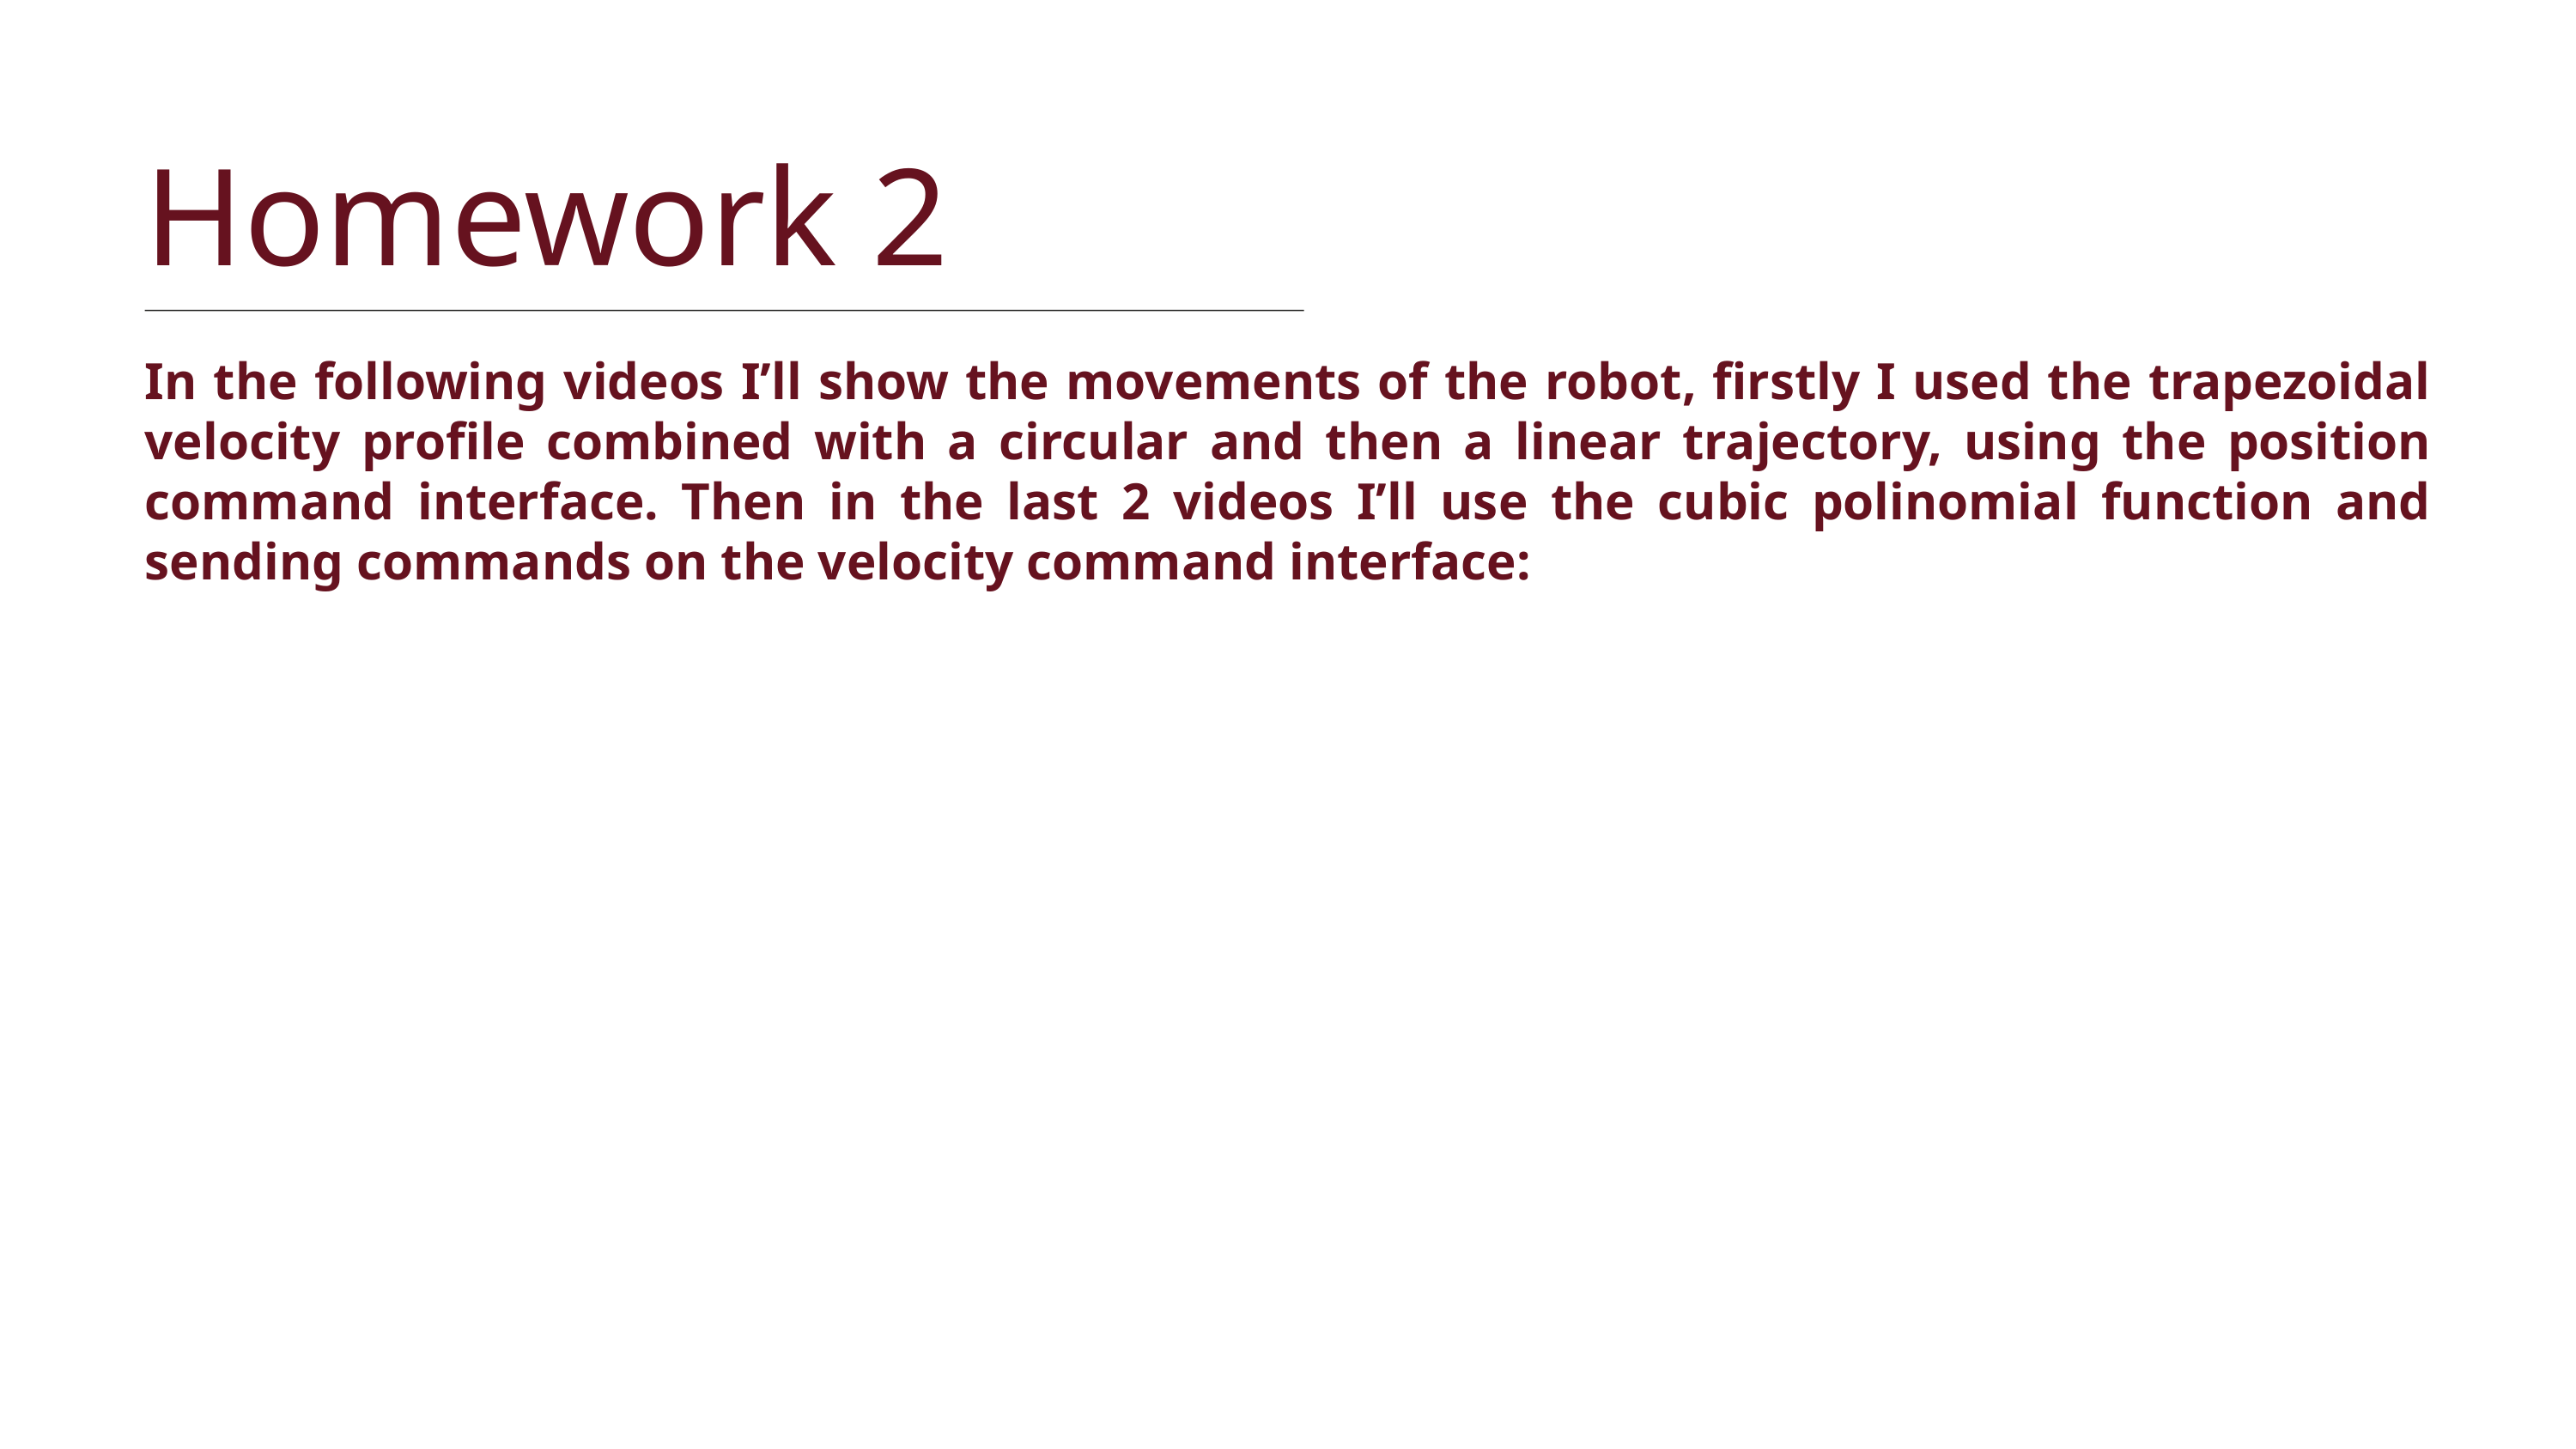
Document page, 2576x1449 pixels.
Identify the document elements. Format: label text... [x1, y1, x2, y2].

text_box In the following videos I’ll show the movements of the robot, firstly I used the trapezoidal velocity profile combined with a circular and then a linear trajectory, using the position command interface. Then in the last 2 videos I’ll use the cubic polinomial function and sending commands on the velocity command interface: [144, 349, 2432, 591]
text_box Homework 2 [144, 158, 1529, 293]
